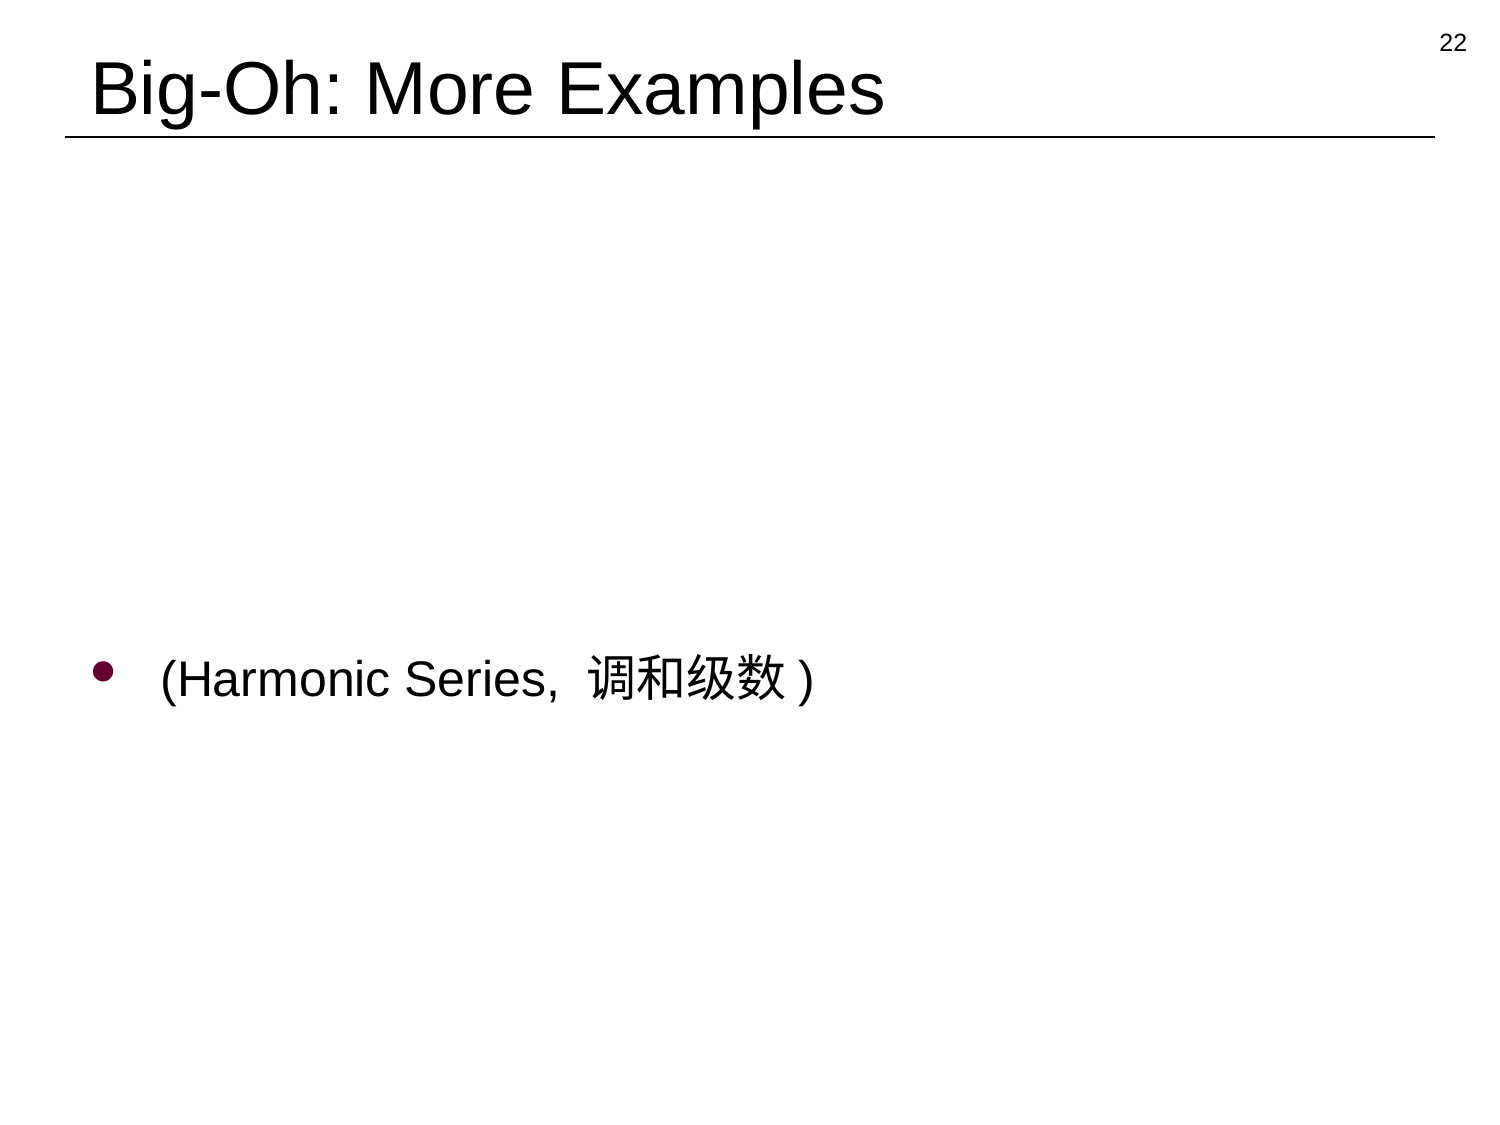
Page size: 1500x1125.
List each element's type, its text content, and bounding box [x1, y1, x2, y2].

slide_number 22 [1131, 18, 1483, 62]
title Big-Oh: More Examples [75, 20, 1425, 138]
